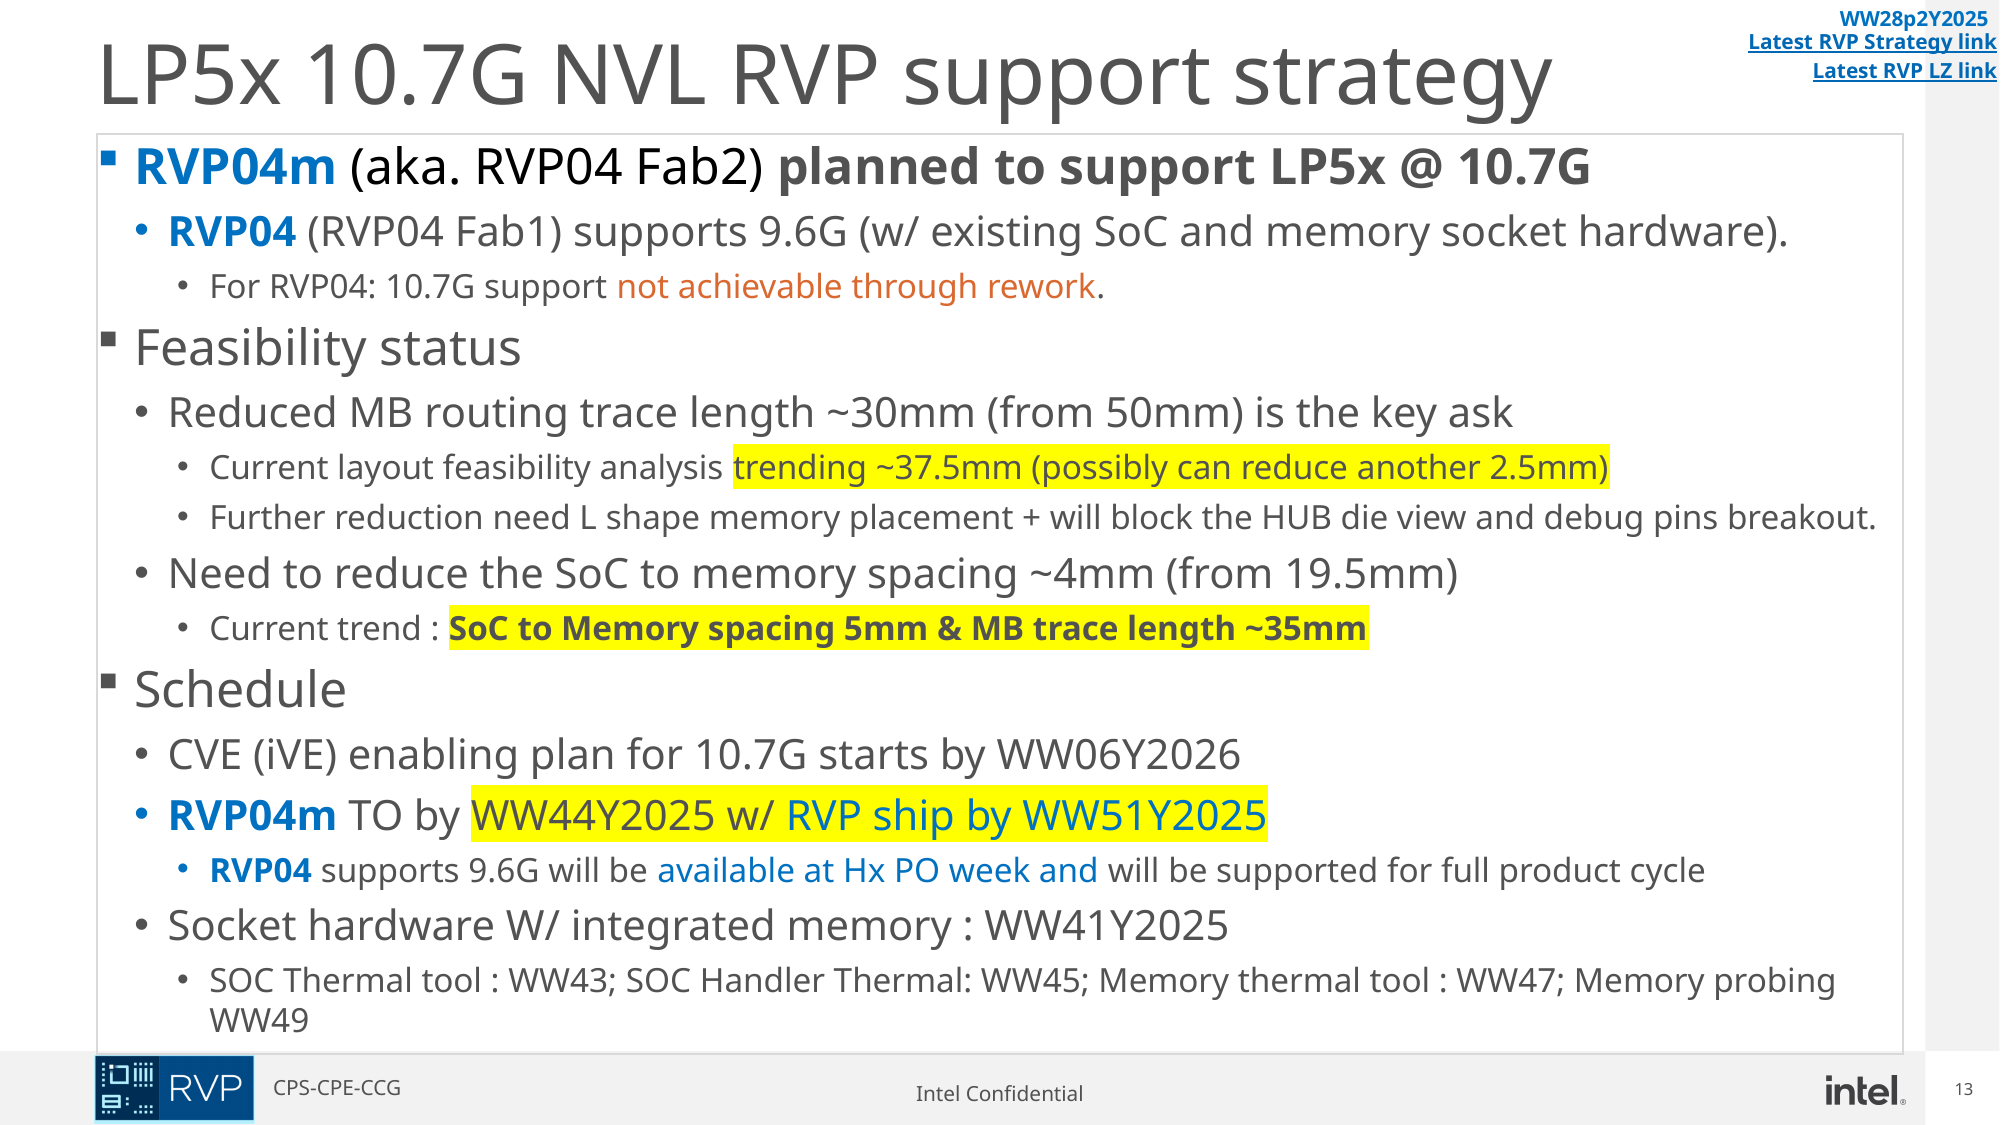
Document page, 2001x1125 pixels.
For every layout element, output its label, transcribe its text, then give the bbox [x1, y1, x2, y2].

title LP5x 10.7G NVL RVP support strategy [96, 0, 1904, 133]
picture [94, 1055, 255, 1124]
text_box WW28p2Y2025 [1757, 5, 1989, 21]
list RVP04m (aka. RVP04 Fab2) planned to support LP5x @ 10.7G RVP04 (RVP04 Fab1) supports 9.6G (w/ existing SoC and memory socket hardware). For RVP04: 10.7G support not achievable through rework. Feasibility status Reduced MB routing trace length ~30mm (from 50mm) is the key ask Current layout feasibility analysis trending ~37.5mm (possibly can reduce another 2.5mm) Further reduction need L shape memory placement + will block the HUB die view and debug pins breakout. Need to reduce the SoC to memory spacing ~4mm (from 19.5mm) Current trend : SoC to Memory spacing 5mm & MB trace length ~35mm Schedule CVE (iVE) enabling plan for 10.7G starts by WW06Y2026 RVP04m TO by WW44Y2025 w/ RVP ship by WW51Y2025 RVP04 supports 9.6G will be available at Hx PO week and will be supported for full product cycle Socket hardware W/ integrated memory : WW41Y2025 SOC Thermal tool : WW43; SOC Handler Thermal: WW45; Memory thermal tool : WW47; Memory probing WW49 [96, 133, 1904, 1055]
text_box Latest RVP LZ link [1780, 50, 2000, 91]
picture [1826, 1075, 1906, 1105]
text_box Latest RVP Strategy link [1679, 21, 2000, 62]
